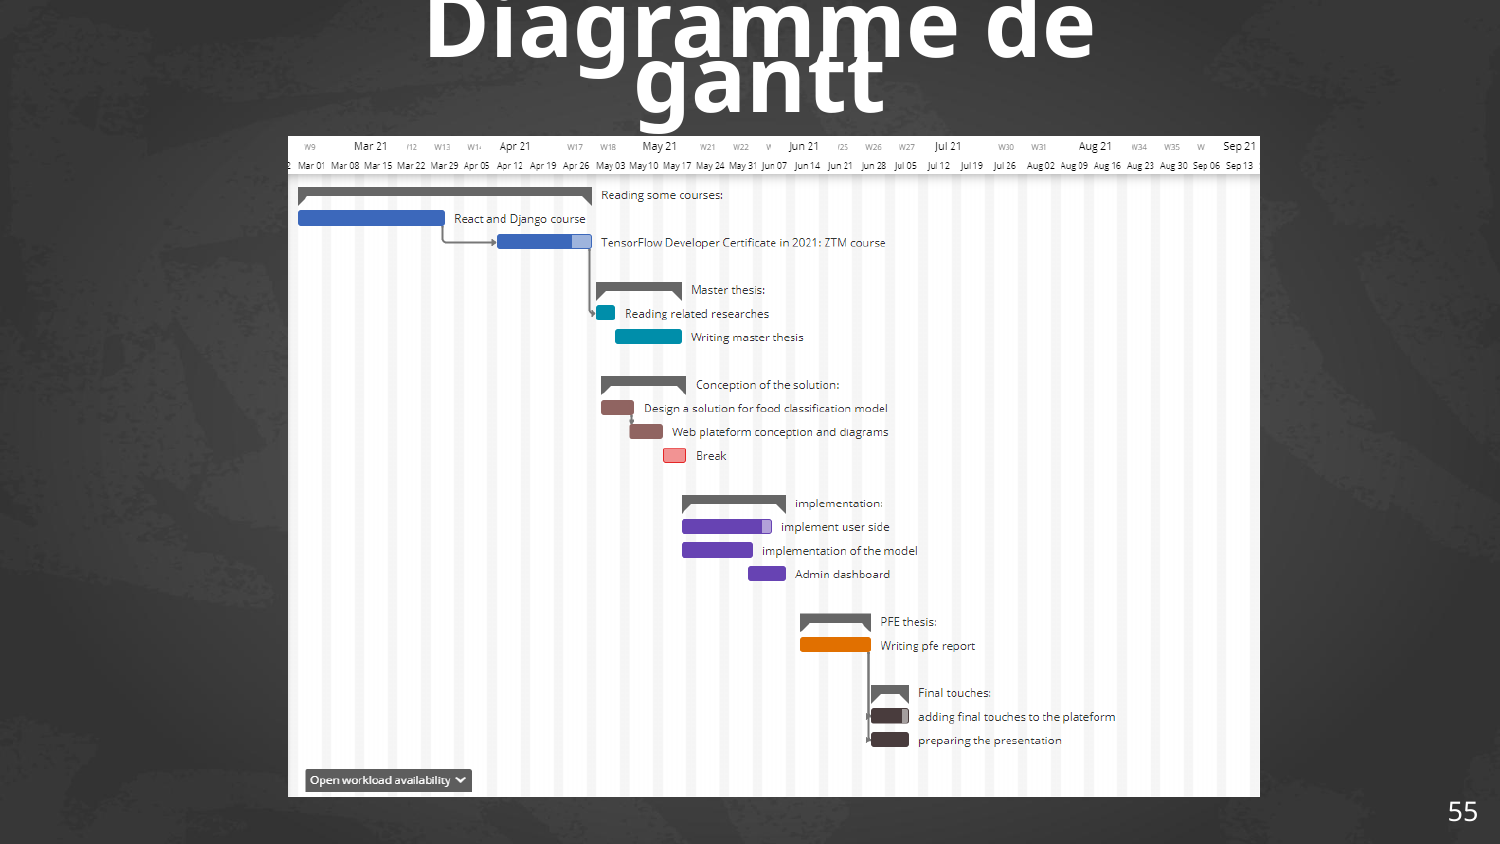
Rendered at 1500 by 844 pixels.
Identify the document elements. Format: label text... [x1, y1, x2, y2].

slide_number ‹#› [1403, 779, 1494, 844]
text_box Diagramme de gantt [403, 35, 1117, 102]
picture [0, 0, 1500, 844]
